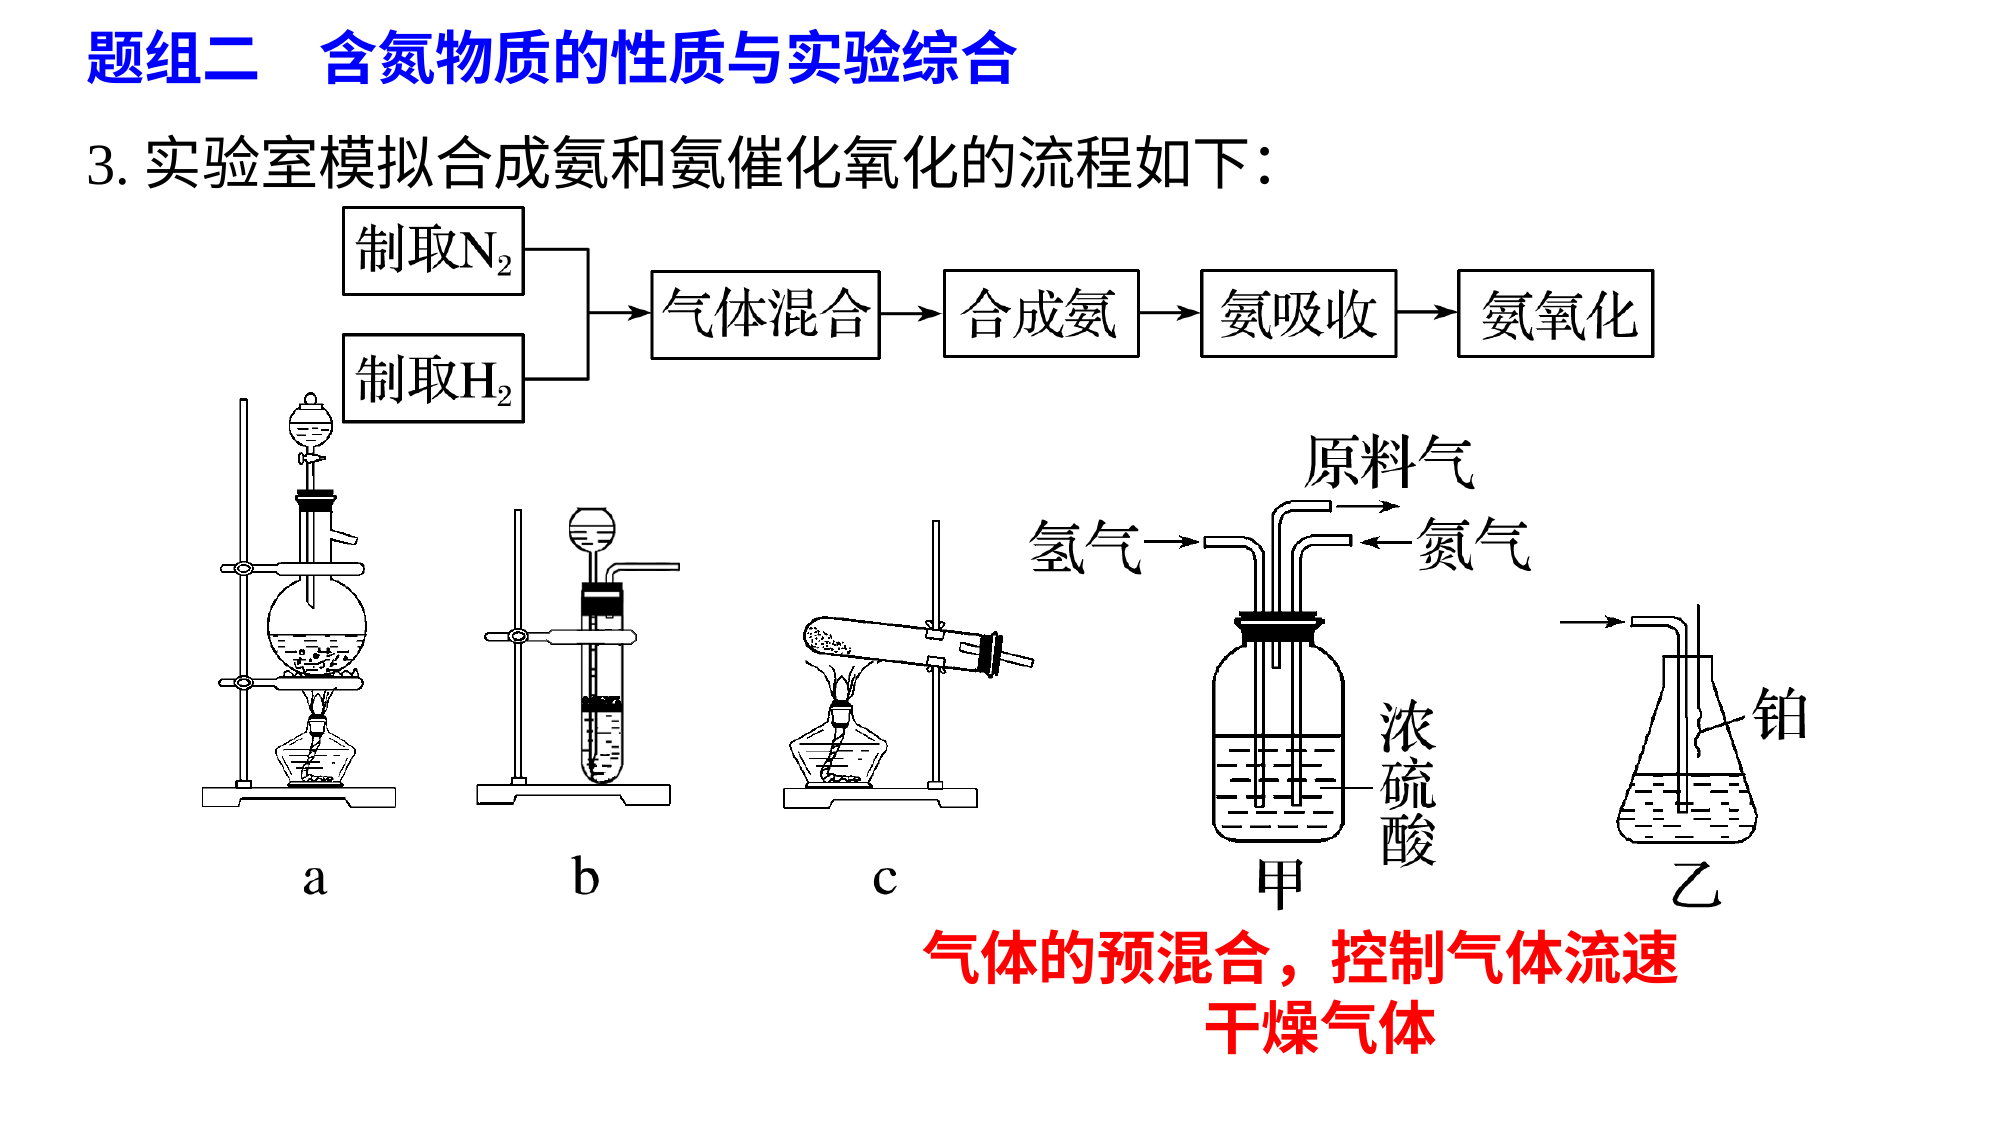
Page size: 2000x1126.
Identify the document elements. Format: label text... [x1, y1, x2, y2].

picture [184, 196, 1812, 918]
text_box 题组二 含氮物质的性质与实验综合 3.实验室模拟合成氨和氨催化氧化的流程如下： [66, 0, 1898, 206]
text_box 气体的预混合，控制气体流速 干燥气体 [907, 928, 1733, 1069]
